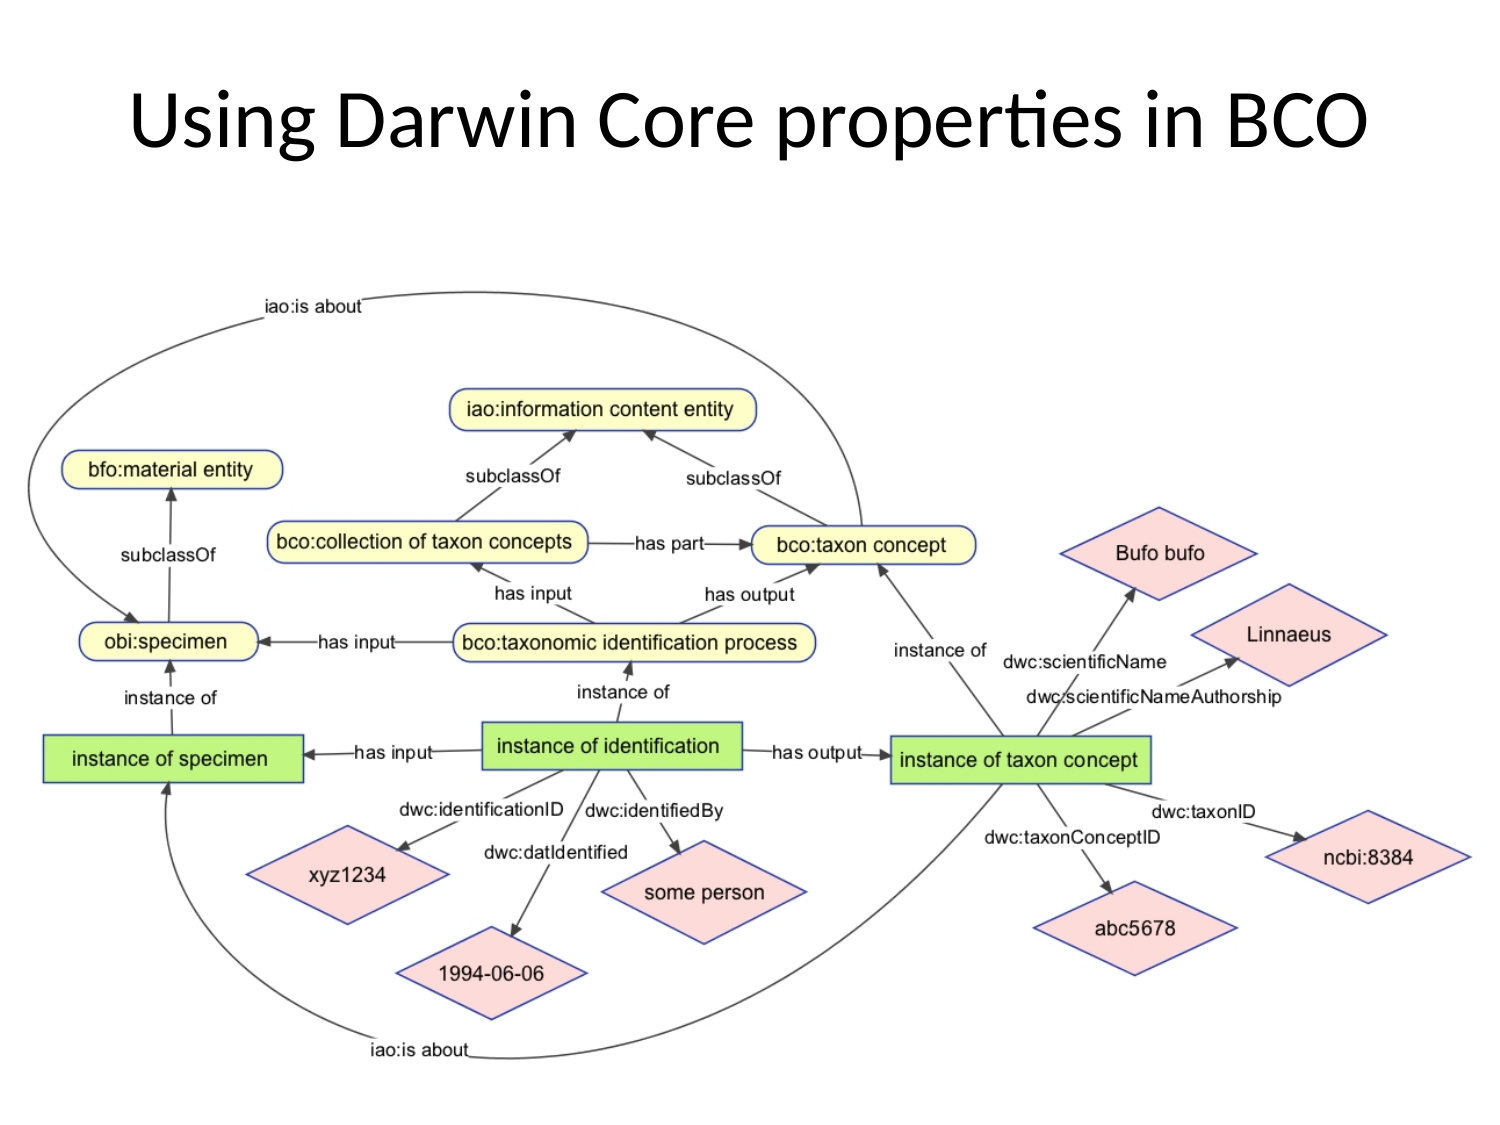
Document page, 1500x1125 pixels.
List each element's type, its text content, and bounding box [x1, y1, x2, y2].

picture [0, 264, 1500, 1091]
title Using Darwin Core properties in BCO [75, 45, 1425, 184]
